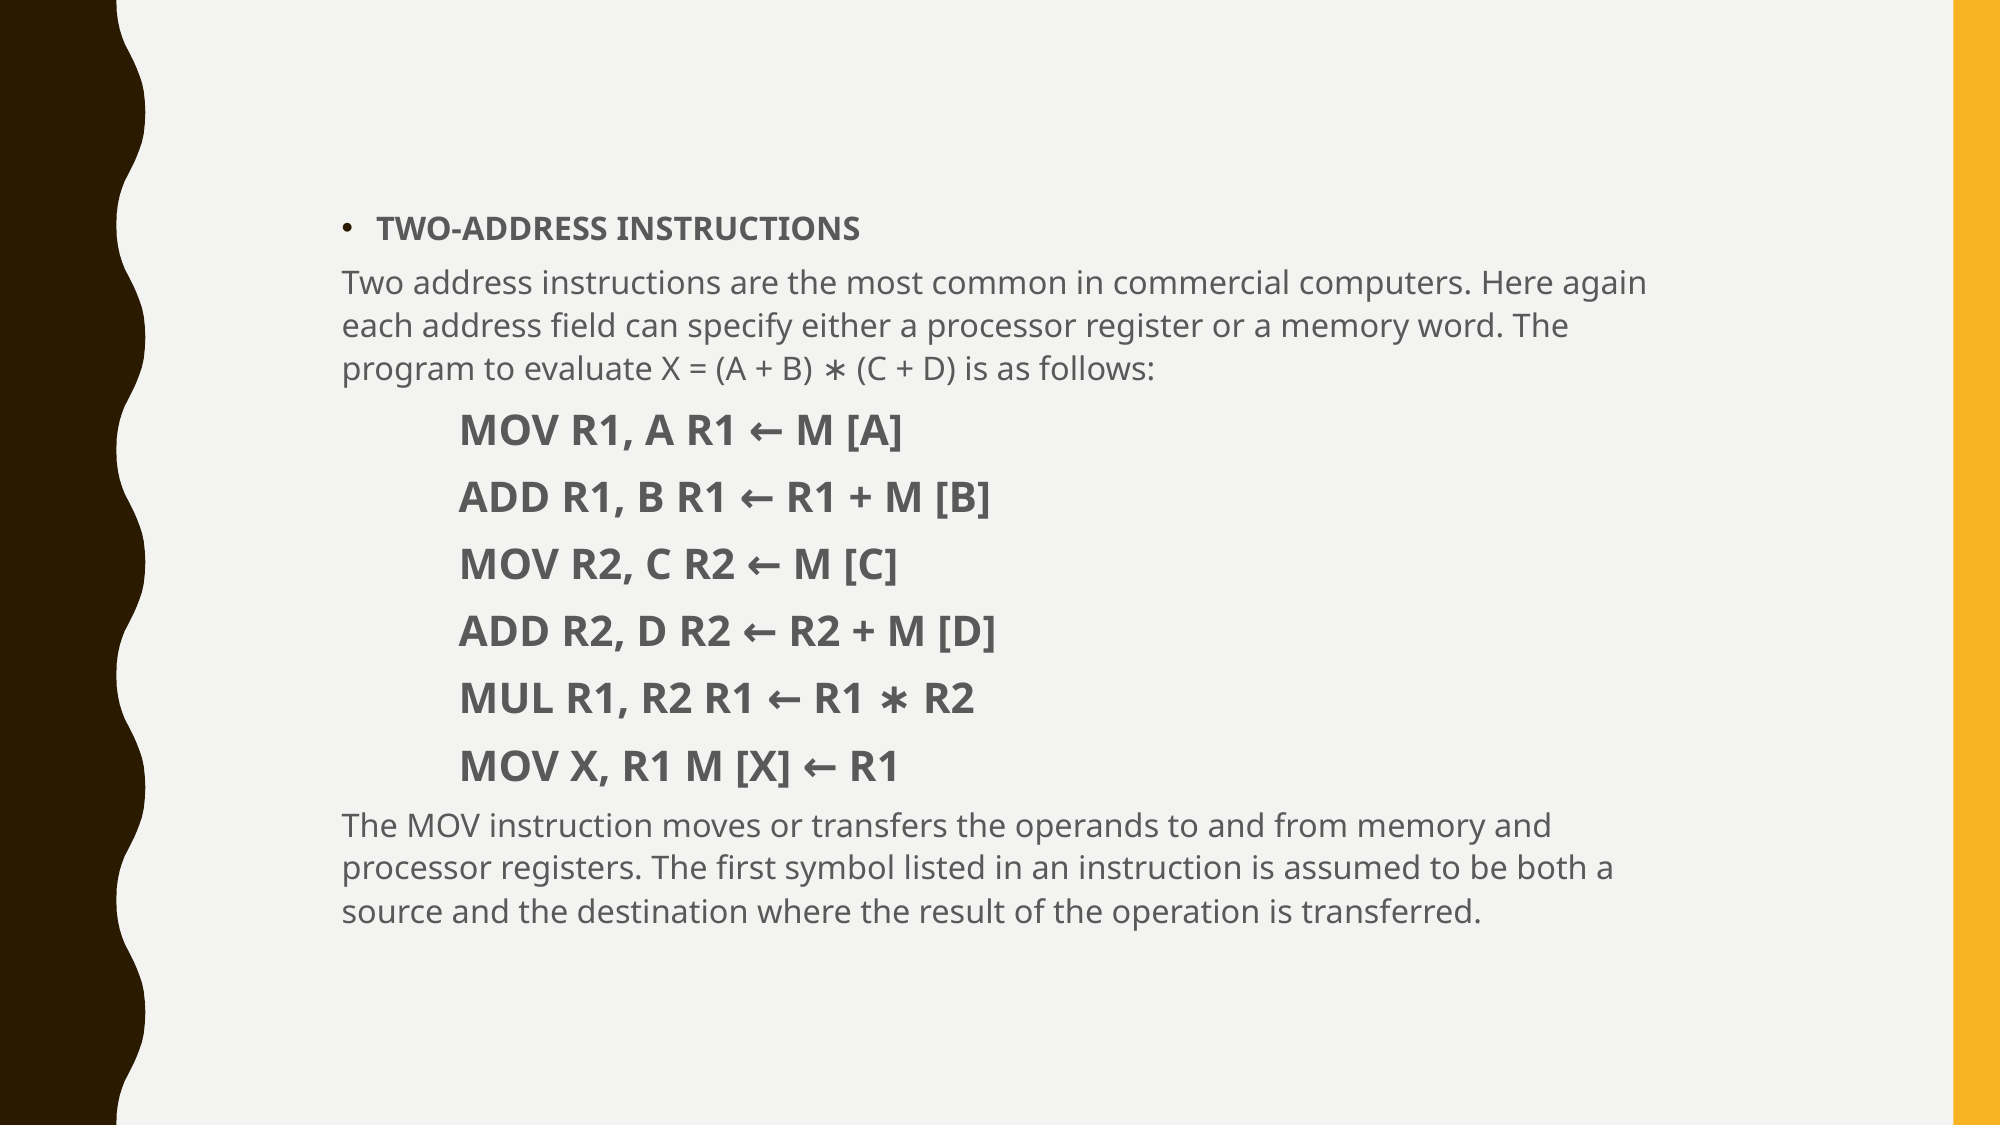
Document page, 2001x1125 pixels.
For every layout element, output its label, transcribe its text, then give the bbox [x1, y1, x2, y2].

list TWO-ADDRESS INSTRUCTIONS Two address instructions are the most common in commercial computers. Here again each address field can specify either a processor register or a memory word. The program to evaluate X = (A + B) ∗ (C + D) is as follows: MOV R1, A R1 ← M [A] ADD R1, B R1 ← R1 + M [B] MOV R2, C R2 ← M [C] ADD R2, D R2 ← R2 + M [D] MUL R1, R2 R1 ← R1 ∗ R2 MOV X, R1 M [X] ← R1 The MOV instruction moves or transfers the operands to and from memory and processor registers. The first symbol listed in an instruction is assumed to be both a source and the destination where the result of the operation is transferred. [326, 196, 1677, 939]
